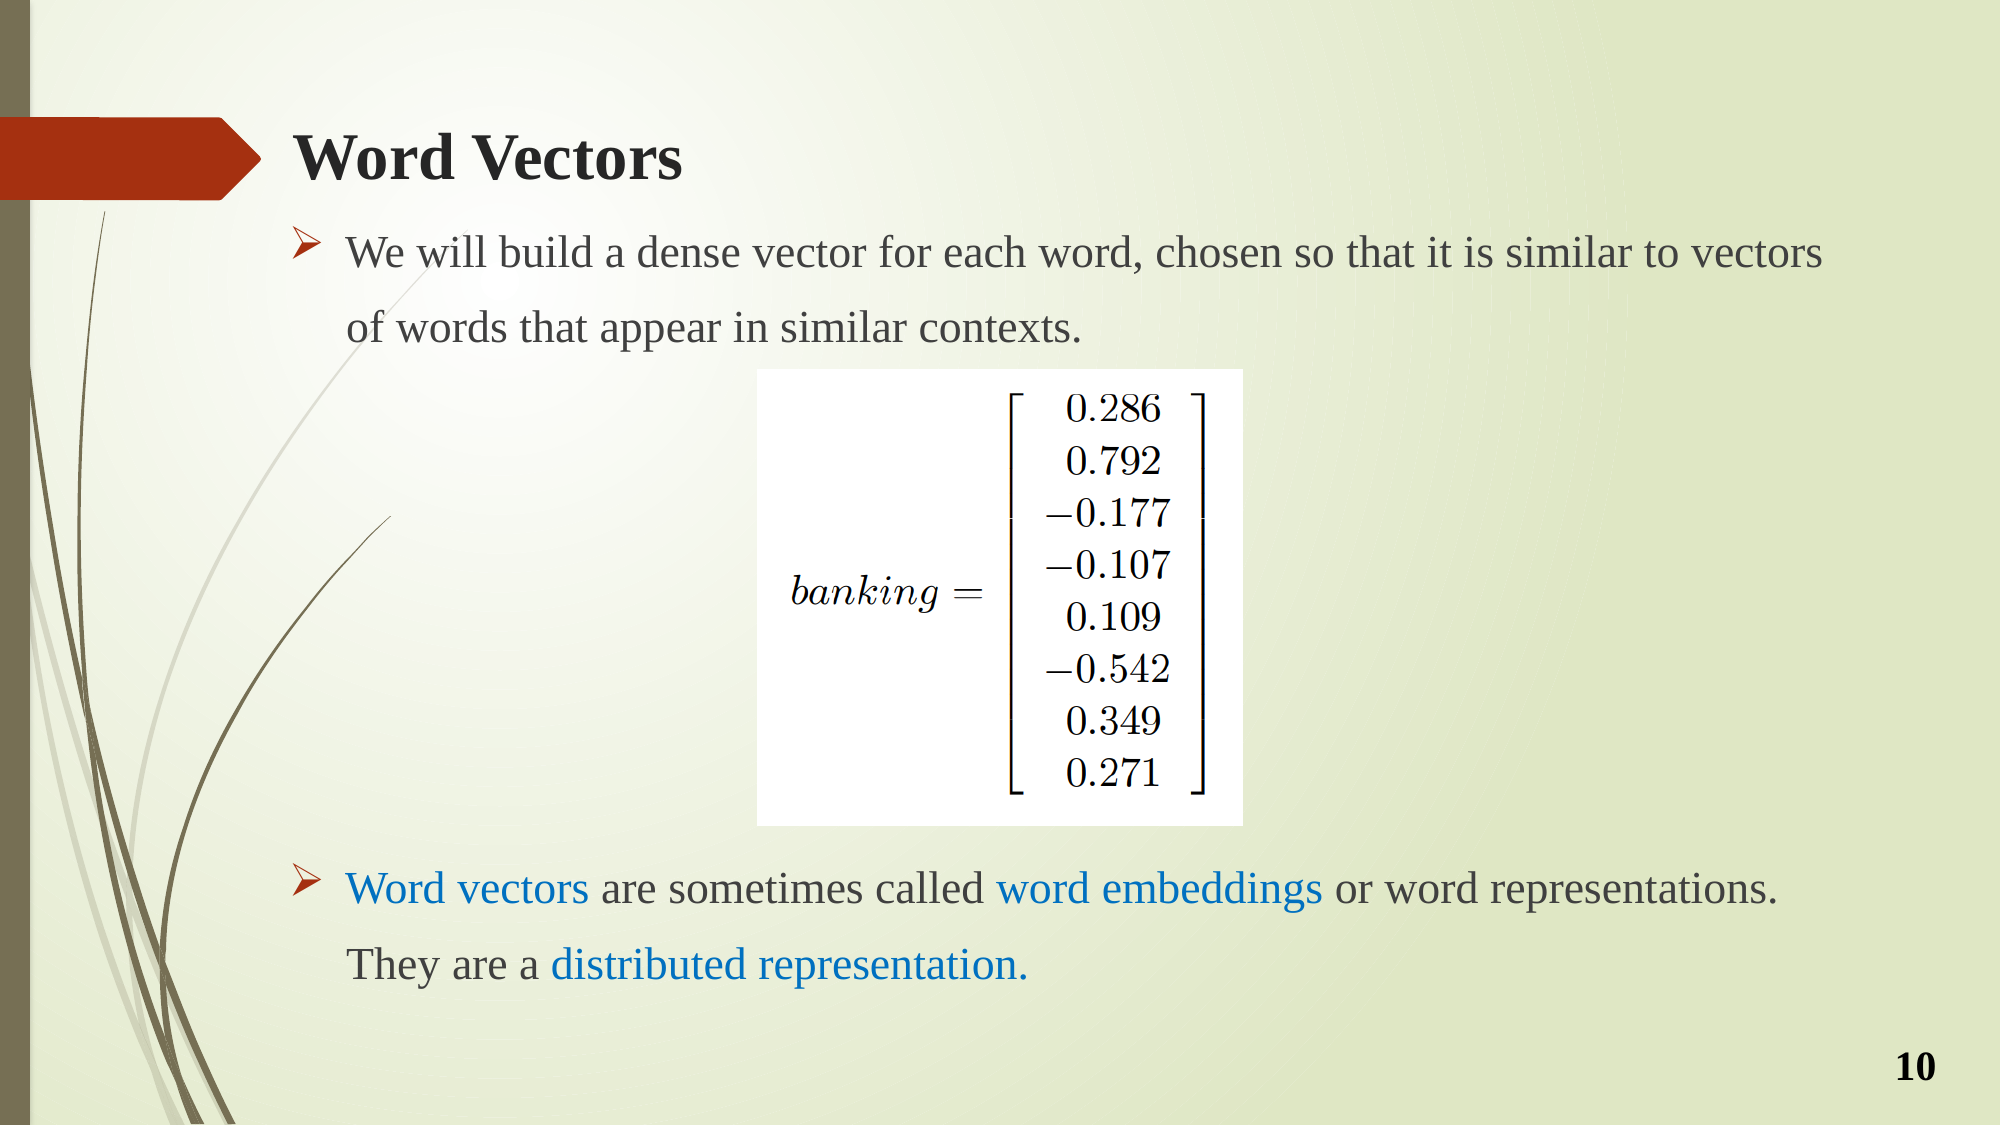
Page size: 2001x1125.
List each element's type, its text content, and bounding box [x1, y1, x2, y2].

slide_number 10 [1823, 1033, 1952, 1094]
title Word Vectors [277, 105, 1727, 148]
list We will build a dense vector for each word, chosen so that it is similar to vectors of words that appear in similar contexts. Word vectors are sometimes called word embeddings or word representations. They are a distributed representation. [273, 148, 2000, 1125]
picture [757, 368, 1243, 826]
